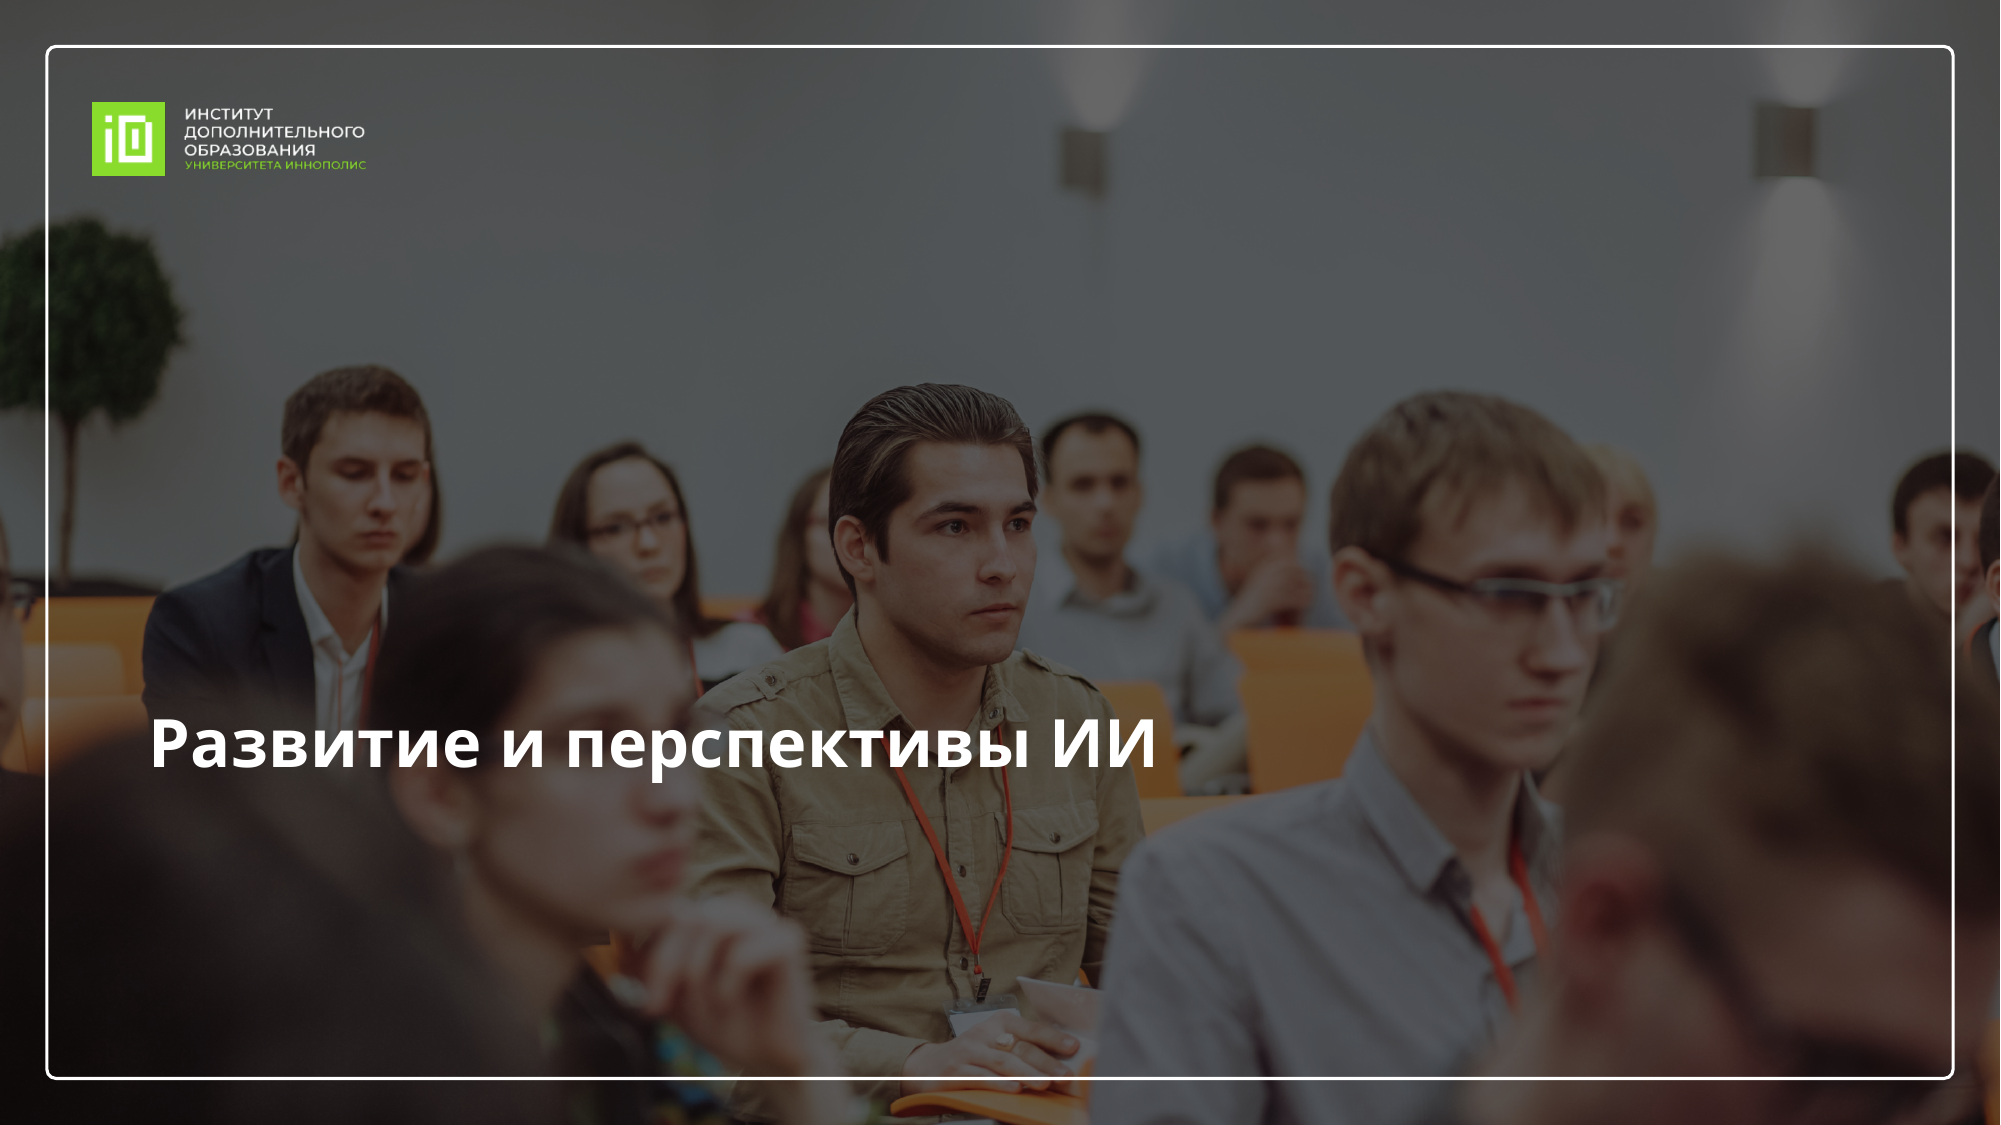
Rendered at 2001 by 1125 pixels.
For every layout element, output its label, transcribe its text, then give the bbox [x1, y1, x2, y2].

text_box [556, 189, 1444, 936]
picture [0, 0, 2000, 1125]
title Развитие и перспективы ИИ [134, 693, 556, 874]
